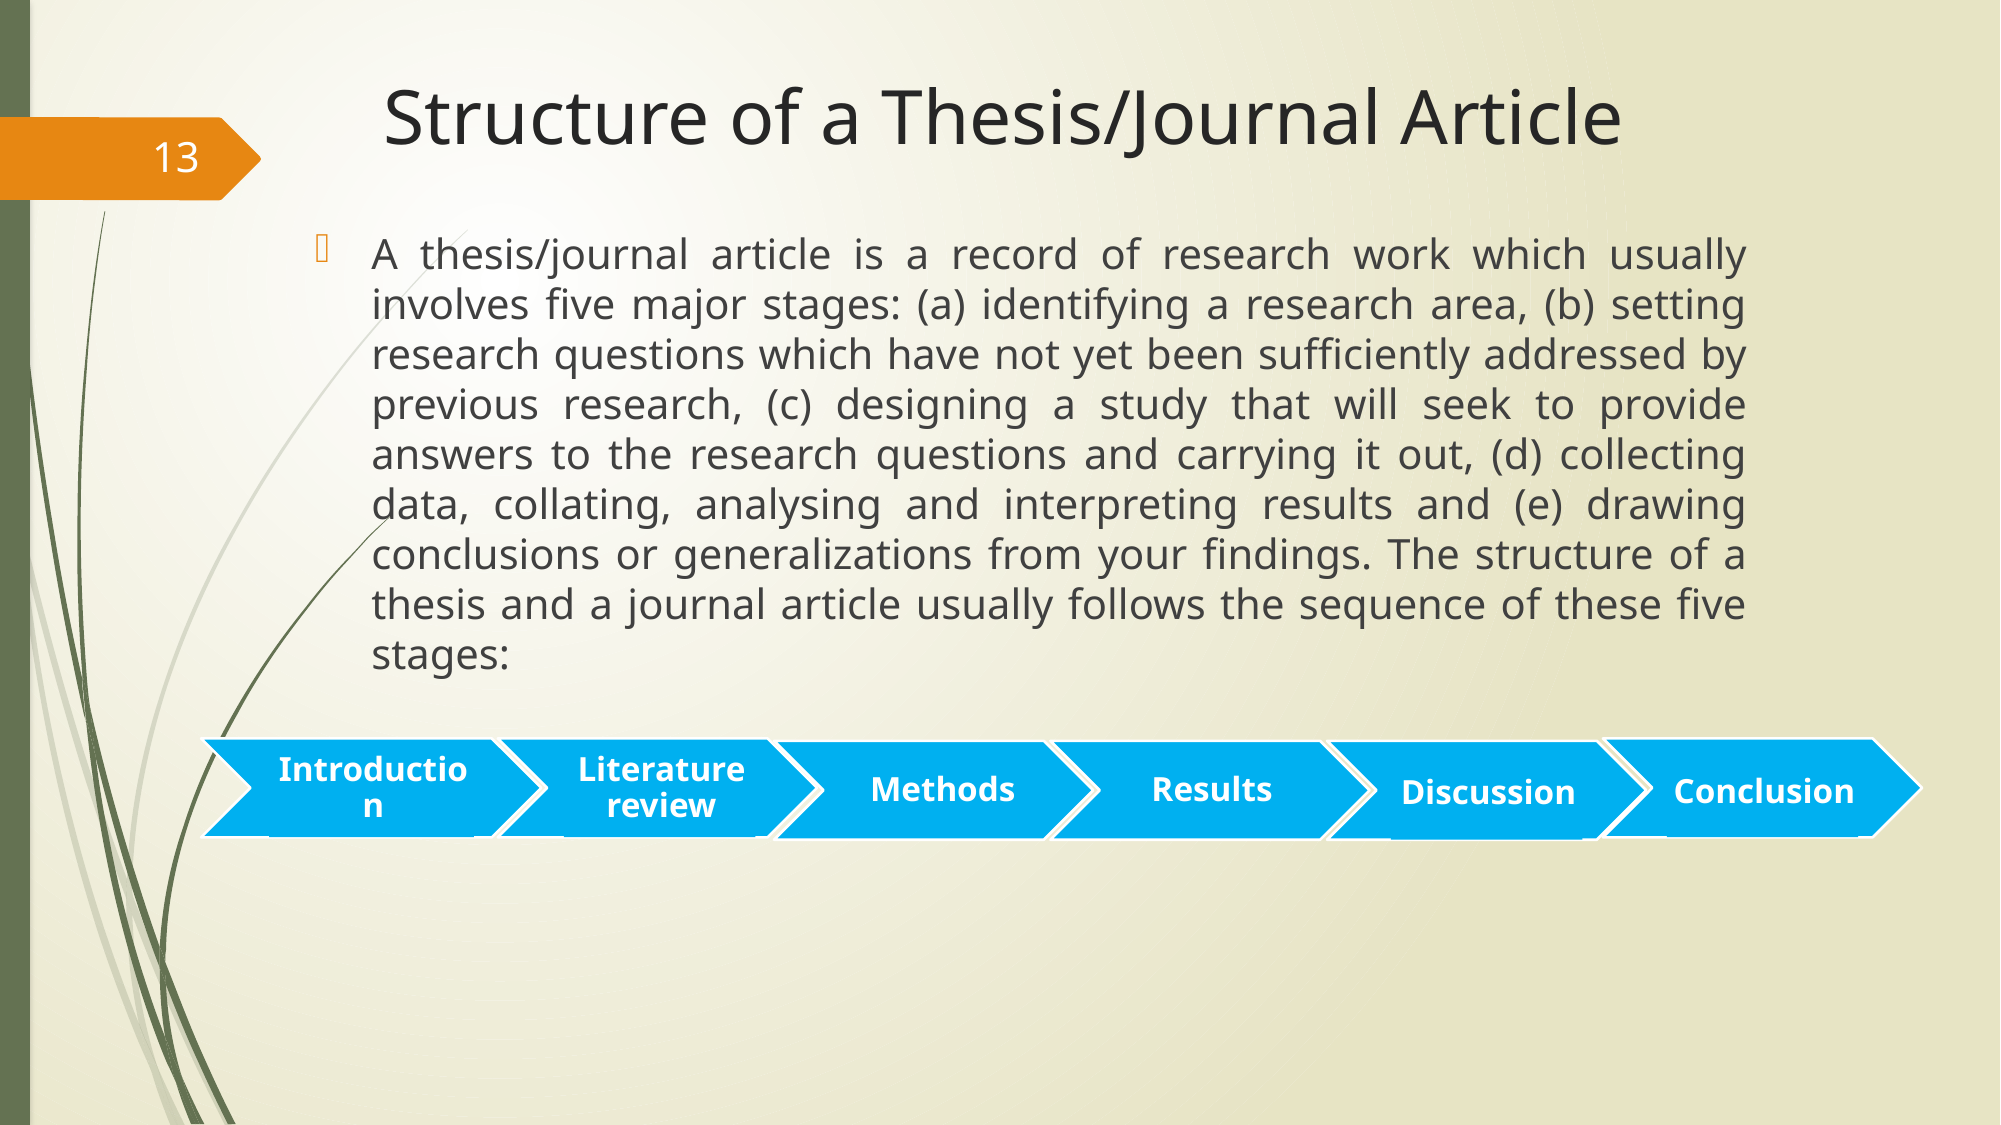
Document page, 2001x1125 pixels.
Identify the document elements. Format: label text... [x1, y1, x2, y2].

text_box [1050, 740, 1370, 840]
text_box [820, 740, 1049, 840]
slide_number 13 [87, 129, 216, 190]
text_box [1602, 738, 1923, 838]
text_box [200, 738, 497, 838]
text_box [1370, 740, 1647, 840]
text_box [497, 738, 818, 838]
list A thesis/journal article is a record of research work which usually involves five major stages: (a) identifying a research area, (b) setting research questions which have not yet been sufficiently addressed by previous research, (c) designing a study that will seek to provide answers to the research questions and carrying it out, (d) collecting data, collating, analysing and interpreting results and (e) drawing conclusions or generalizations from your findings. The structure of a thesis and a journal article usually follows the sequence of these five stages: [300, 220, 1763, 739]
title Structure of a Thesis/Journal Article [368, 61, 1831, 272]
